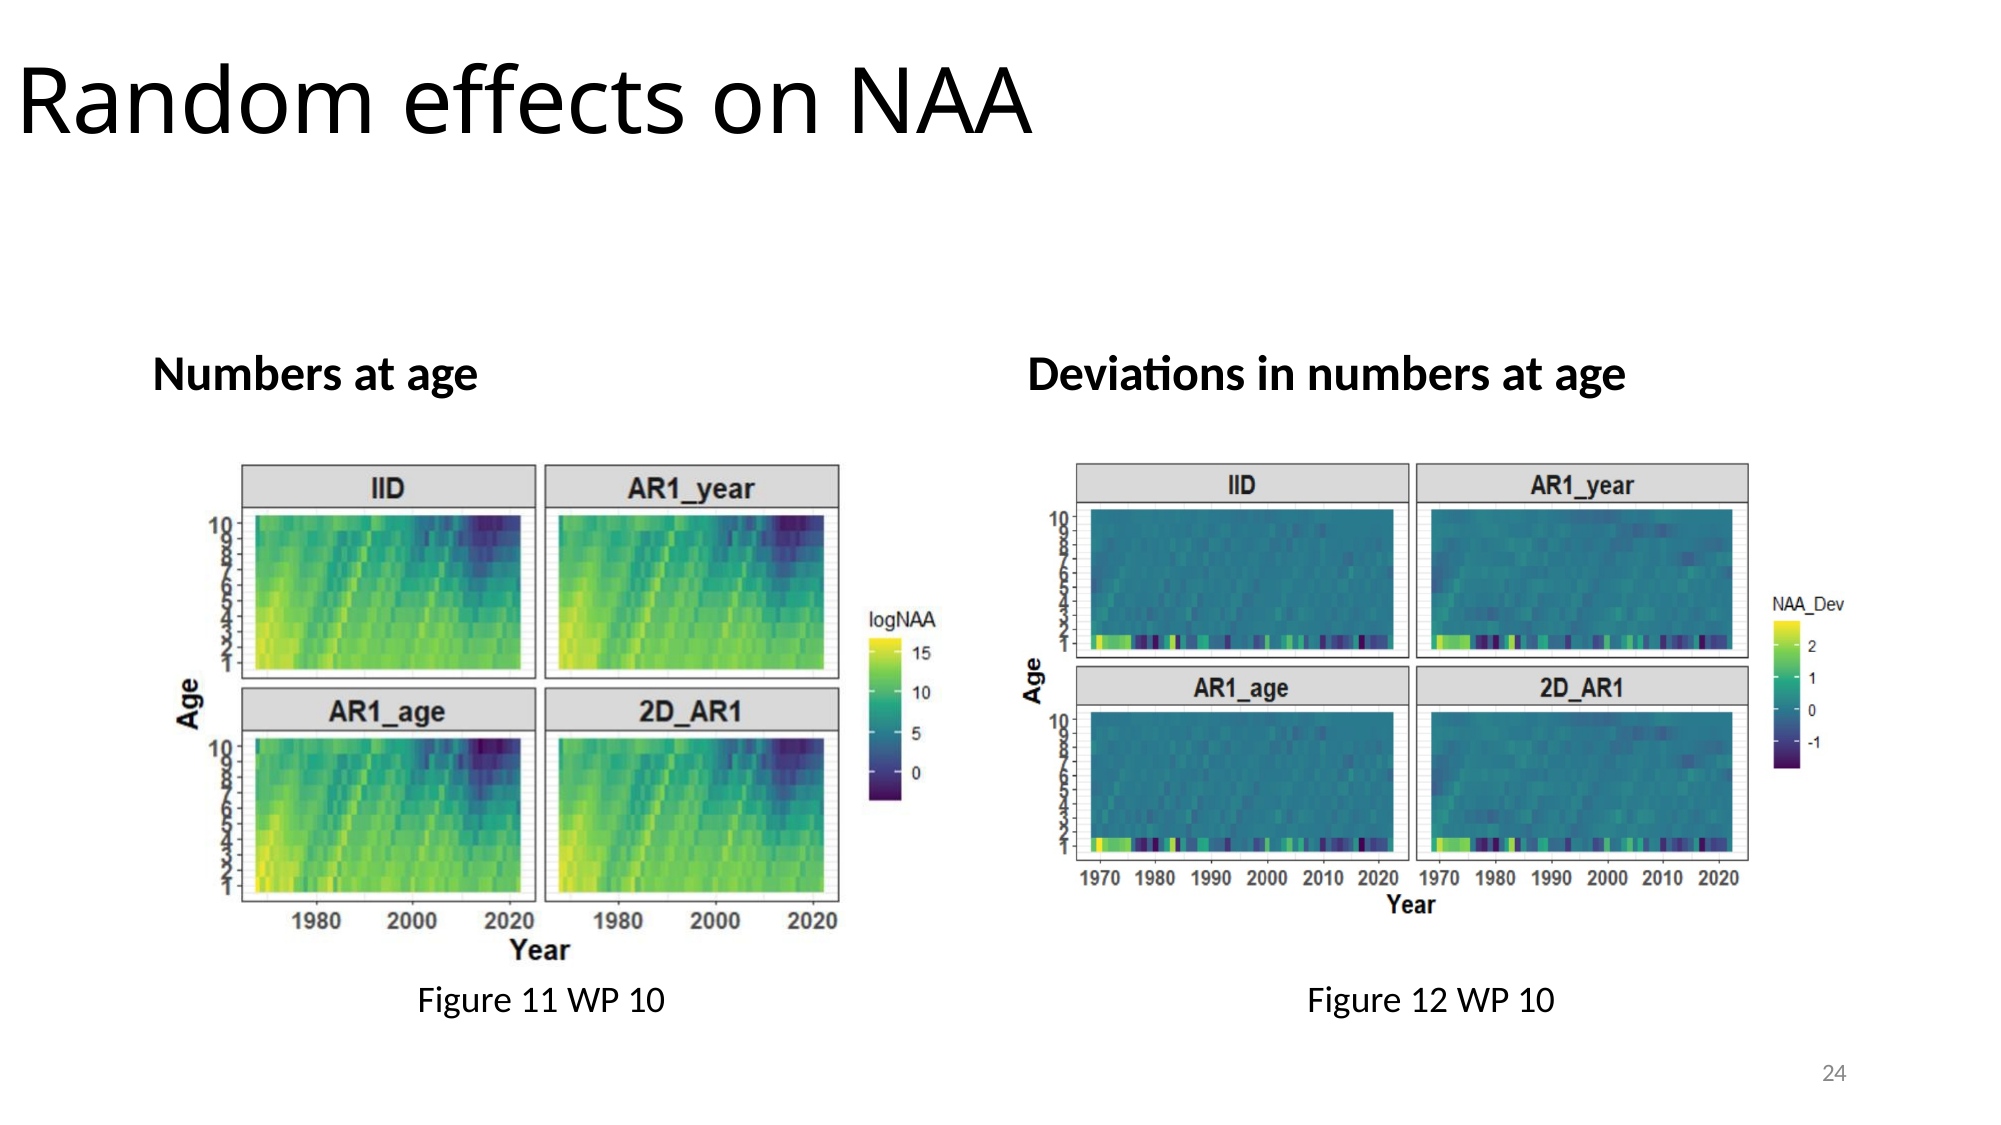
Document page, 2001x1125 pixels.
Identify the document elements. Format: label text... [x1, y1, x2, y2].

text_box Numbers at age [150, 338, 482, 401]
slide_number 24 [1815, 1060, 1856, 1125]
picture [1021, 462, 1846, 914]
text_box Deviations in numbers at age [1025, 338, 1632, 401]
title Random effects on NAA [13, 40, 1134, 231]
text_box Figure 12 WP 10 [1305, 972, 1559, 1020]
text_box Figure 11 WP 10 [415, 975, 669, 1020]
picture [173, 462, 942, 967]
